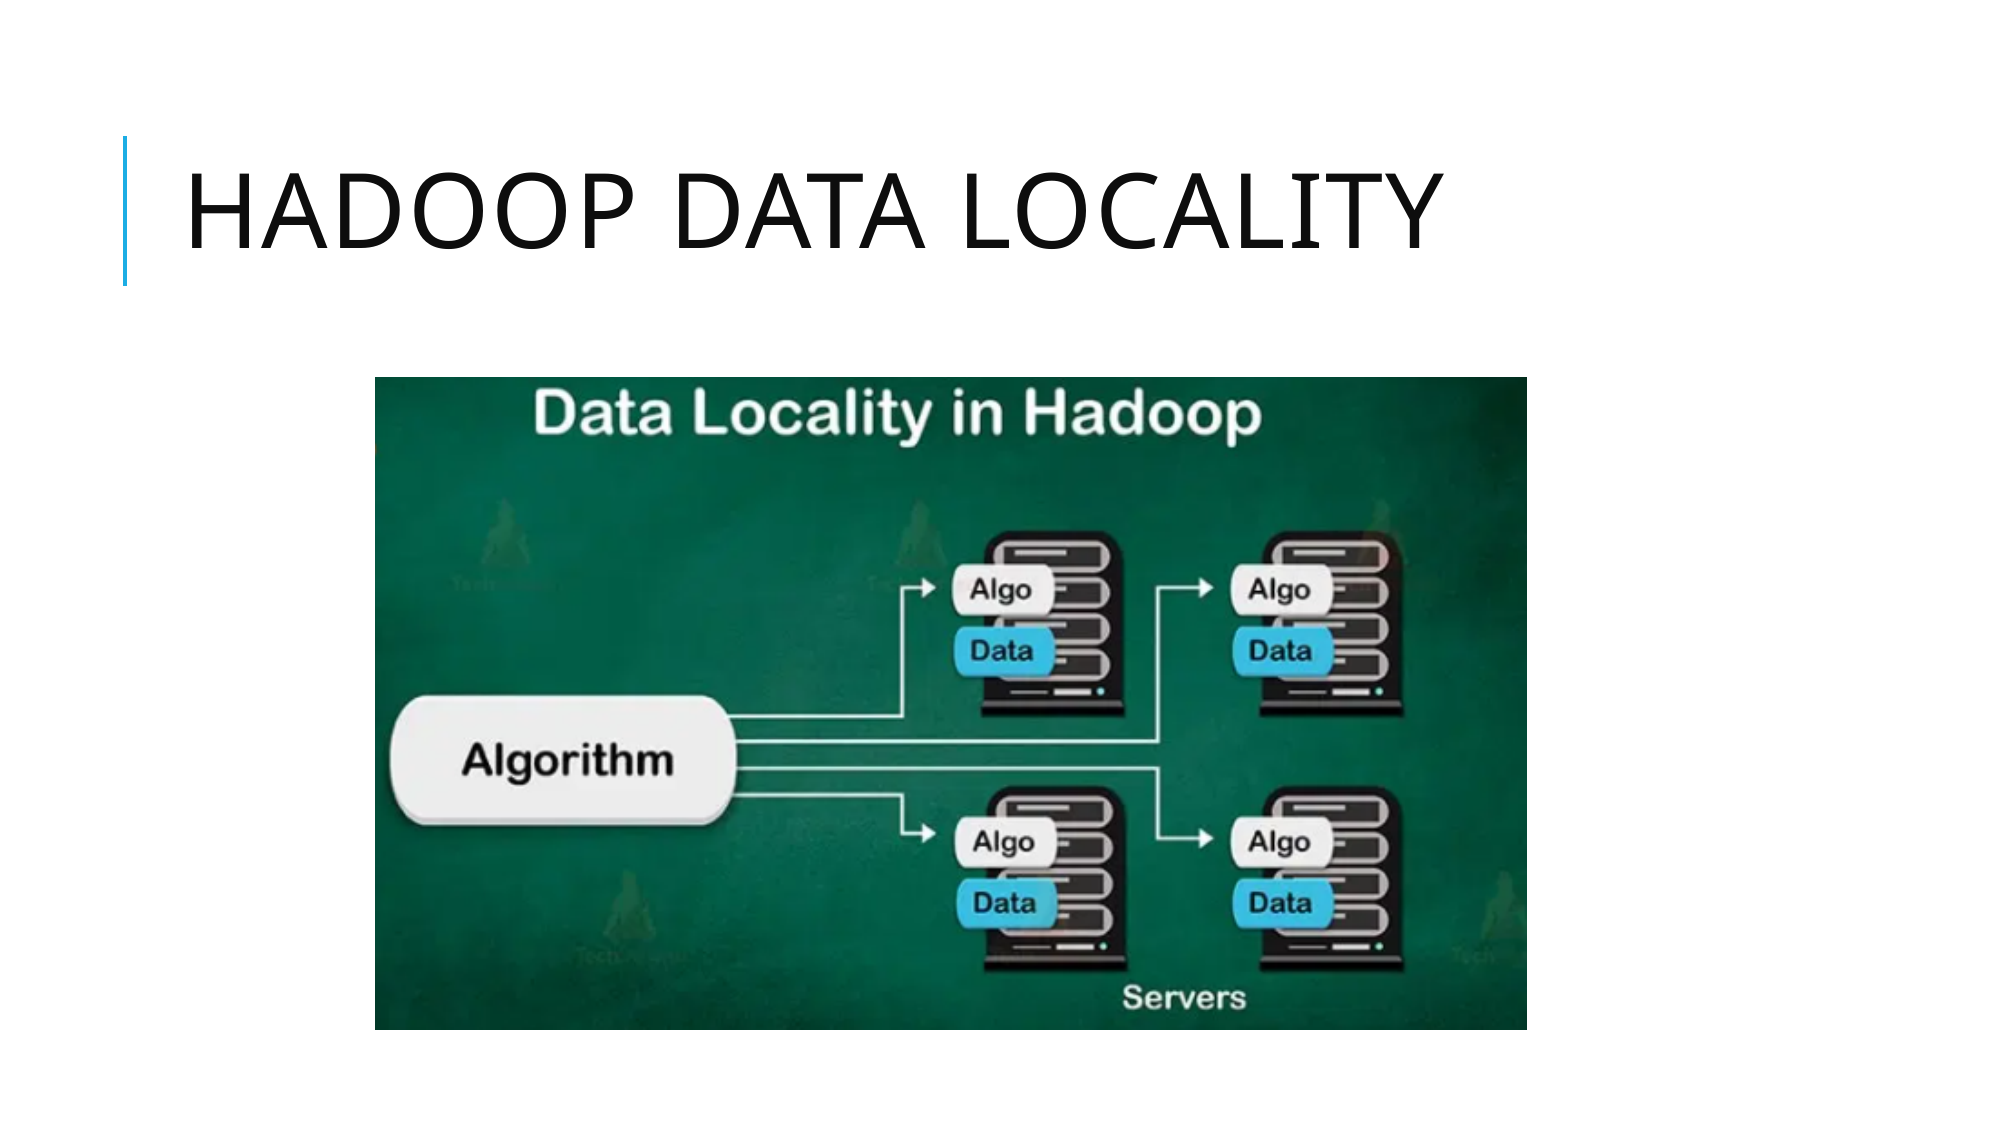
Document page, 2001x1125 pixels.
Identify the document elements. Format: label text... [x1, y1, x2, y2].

title Hadoop data locality [168, 96, 1763, 342]
picture [375, 377, 1527, 1031]
